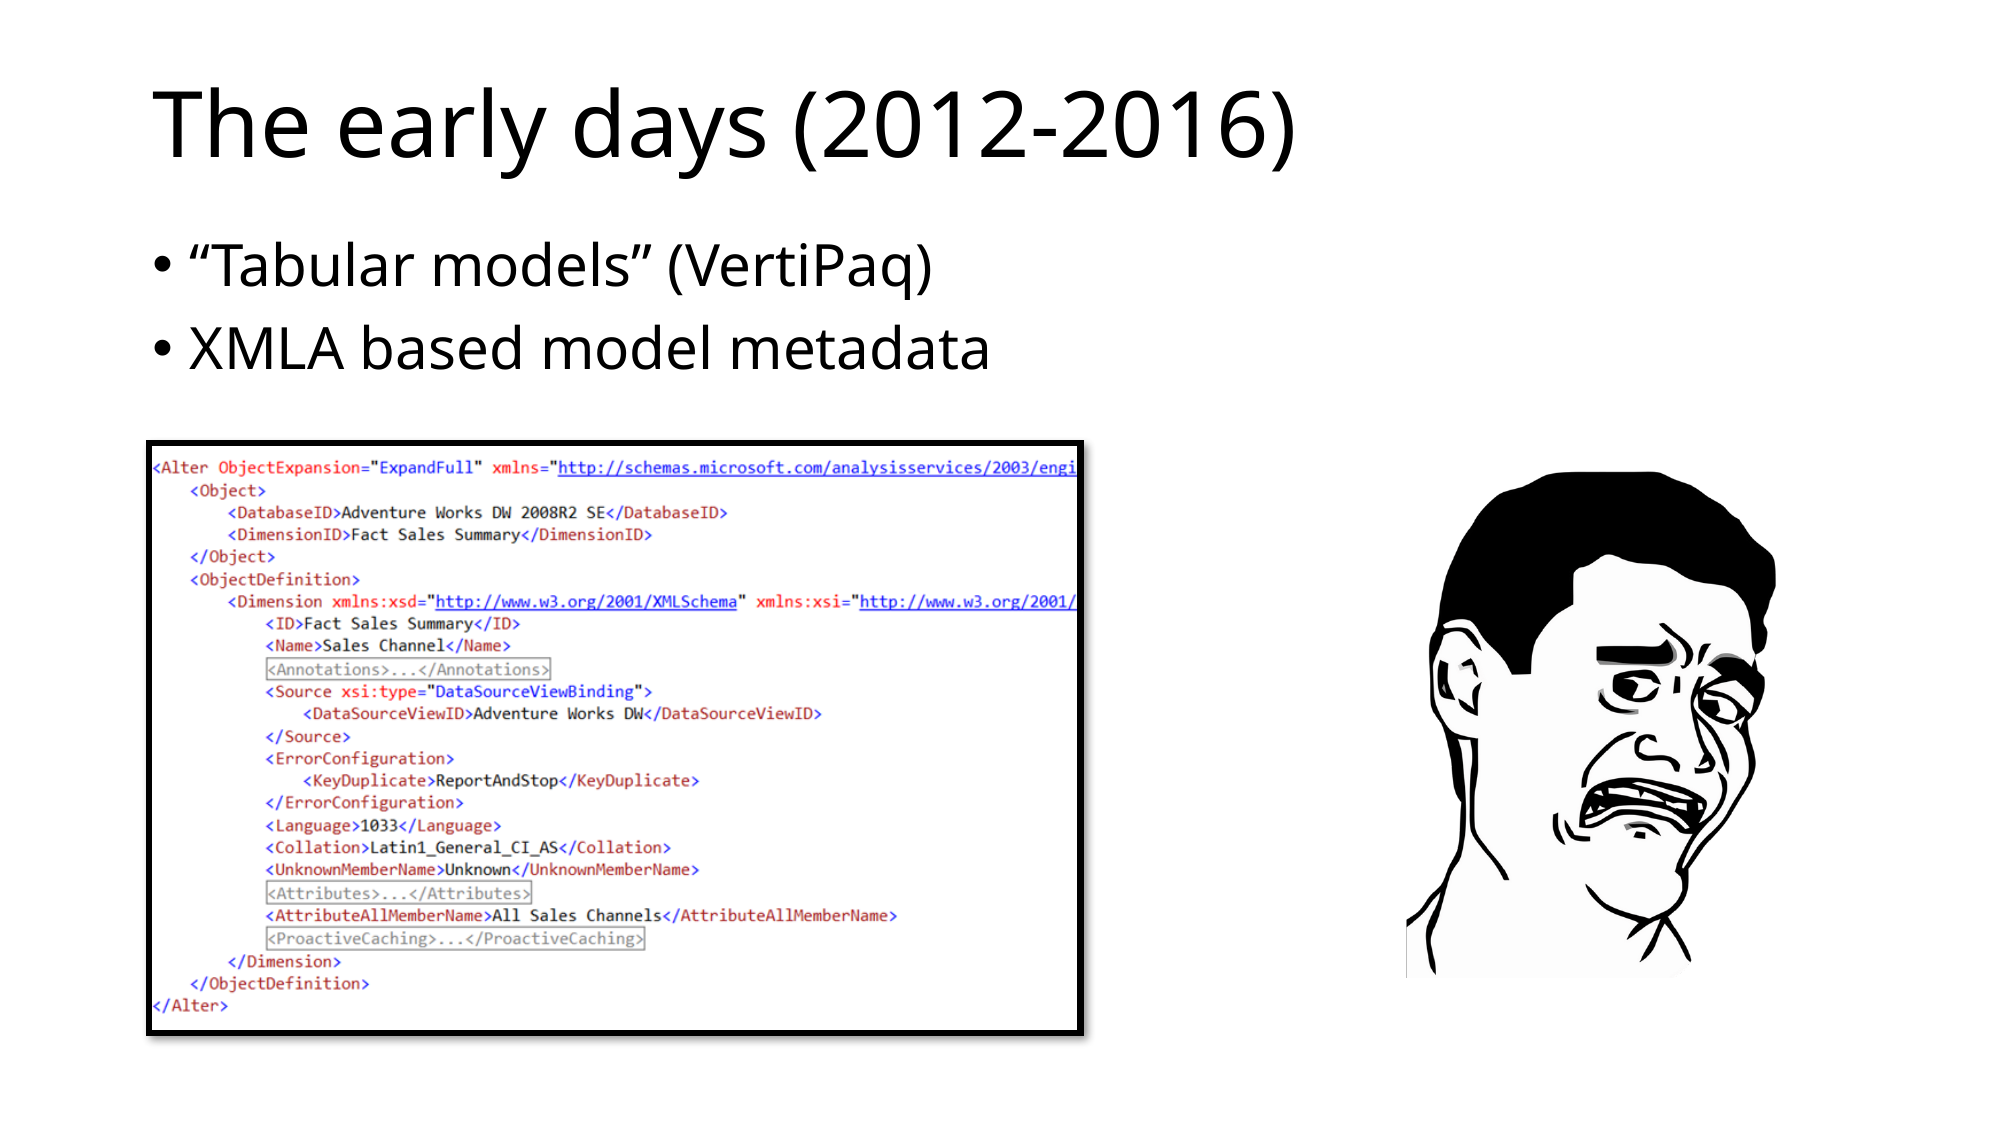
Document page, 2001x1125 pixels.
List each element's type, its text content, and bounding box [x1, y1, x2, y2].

title The early days (2012-2016) [137, 59, 1863, 197]
list “Tabular models” (VertiPaq) XMLA based model metadata [137, 228, 1863, 1014]
picture [1384, 445, 1813, 996]
picture [151, 445, 1078, 1031]
